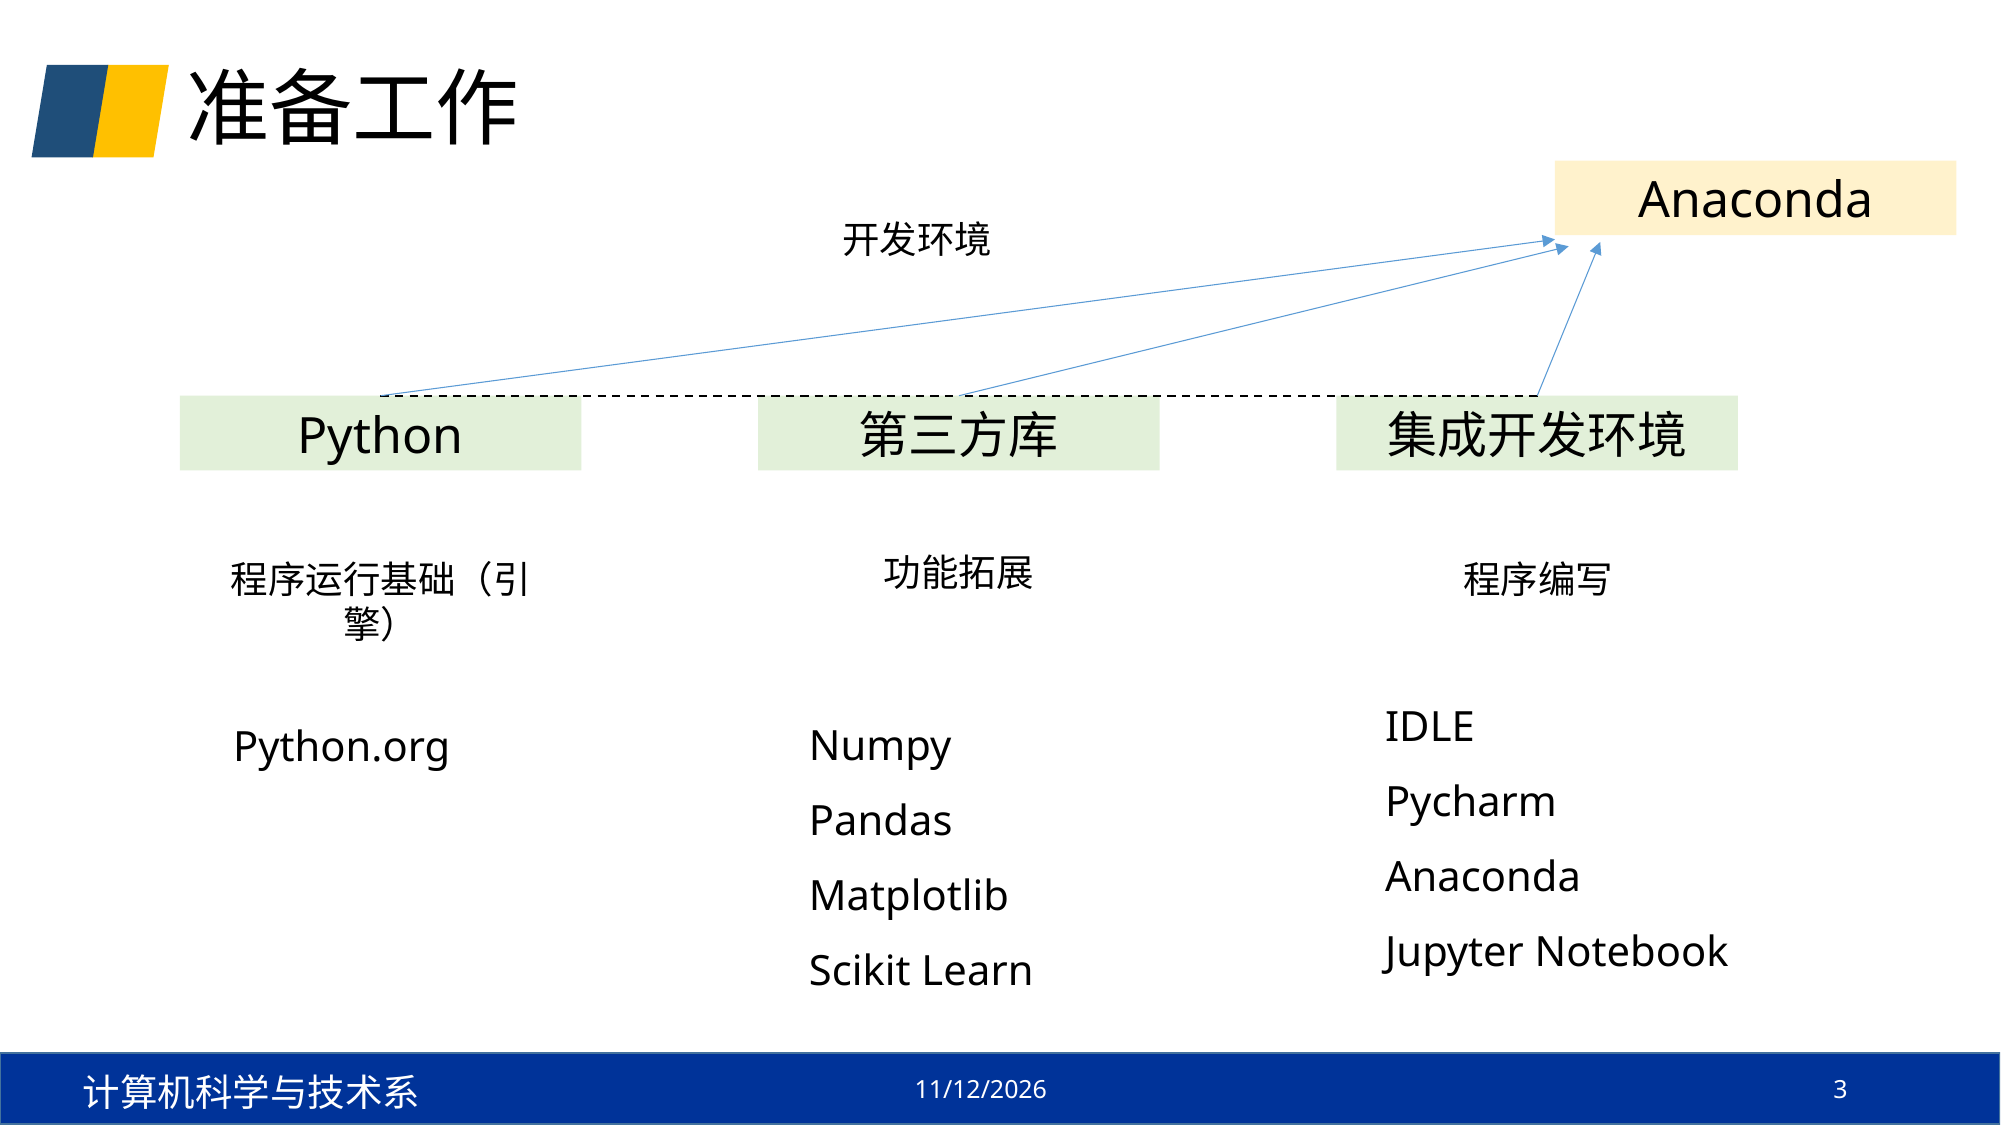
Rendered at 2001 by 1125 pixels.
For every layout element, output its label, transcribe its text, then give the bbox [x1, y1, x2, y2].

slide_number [899, 1061, 1350, 1121]
slide_number 3 [1412, 1061, 1863, 1121]
text_box 开发环境 [827, 209, 1008, 239]
text_box Python.org [218, 712, 544, 778]
text_box 功能拓展 [758, 541, 1160, 602]
title 准备工作 [171, 27, 1863, 196]
text_box Numpy Pandas Matplotlib Scikit Learn [794, 686, 1120, 1002]
text_box 第三方库 [758, 396, 1160, 471]
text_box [1537, 241, 1601, 396]
footer 计算机科学与技术系 [67, 1061, 743, 1121]
text_box IDLE Pycharm Anaconda Jupyter Notebook [1370, 667, 1847, 983]
text_box 程序编写 [1337, 548, 1740, 608]
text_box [380, 239, 1555, 396]
text_box Anaconda [1554, 160, 1957, 236]
text_box Python [179, 395, 582, 471]
text_box 程序运行基础（引擎） [179, 548, 582, 653]
text_box 集成开发环境 [1336, 395, 1738, 471]
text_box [959, 246, 1537, 396]
